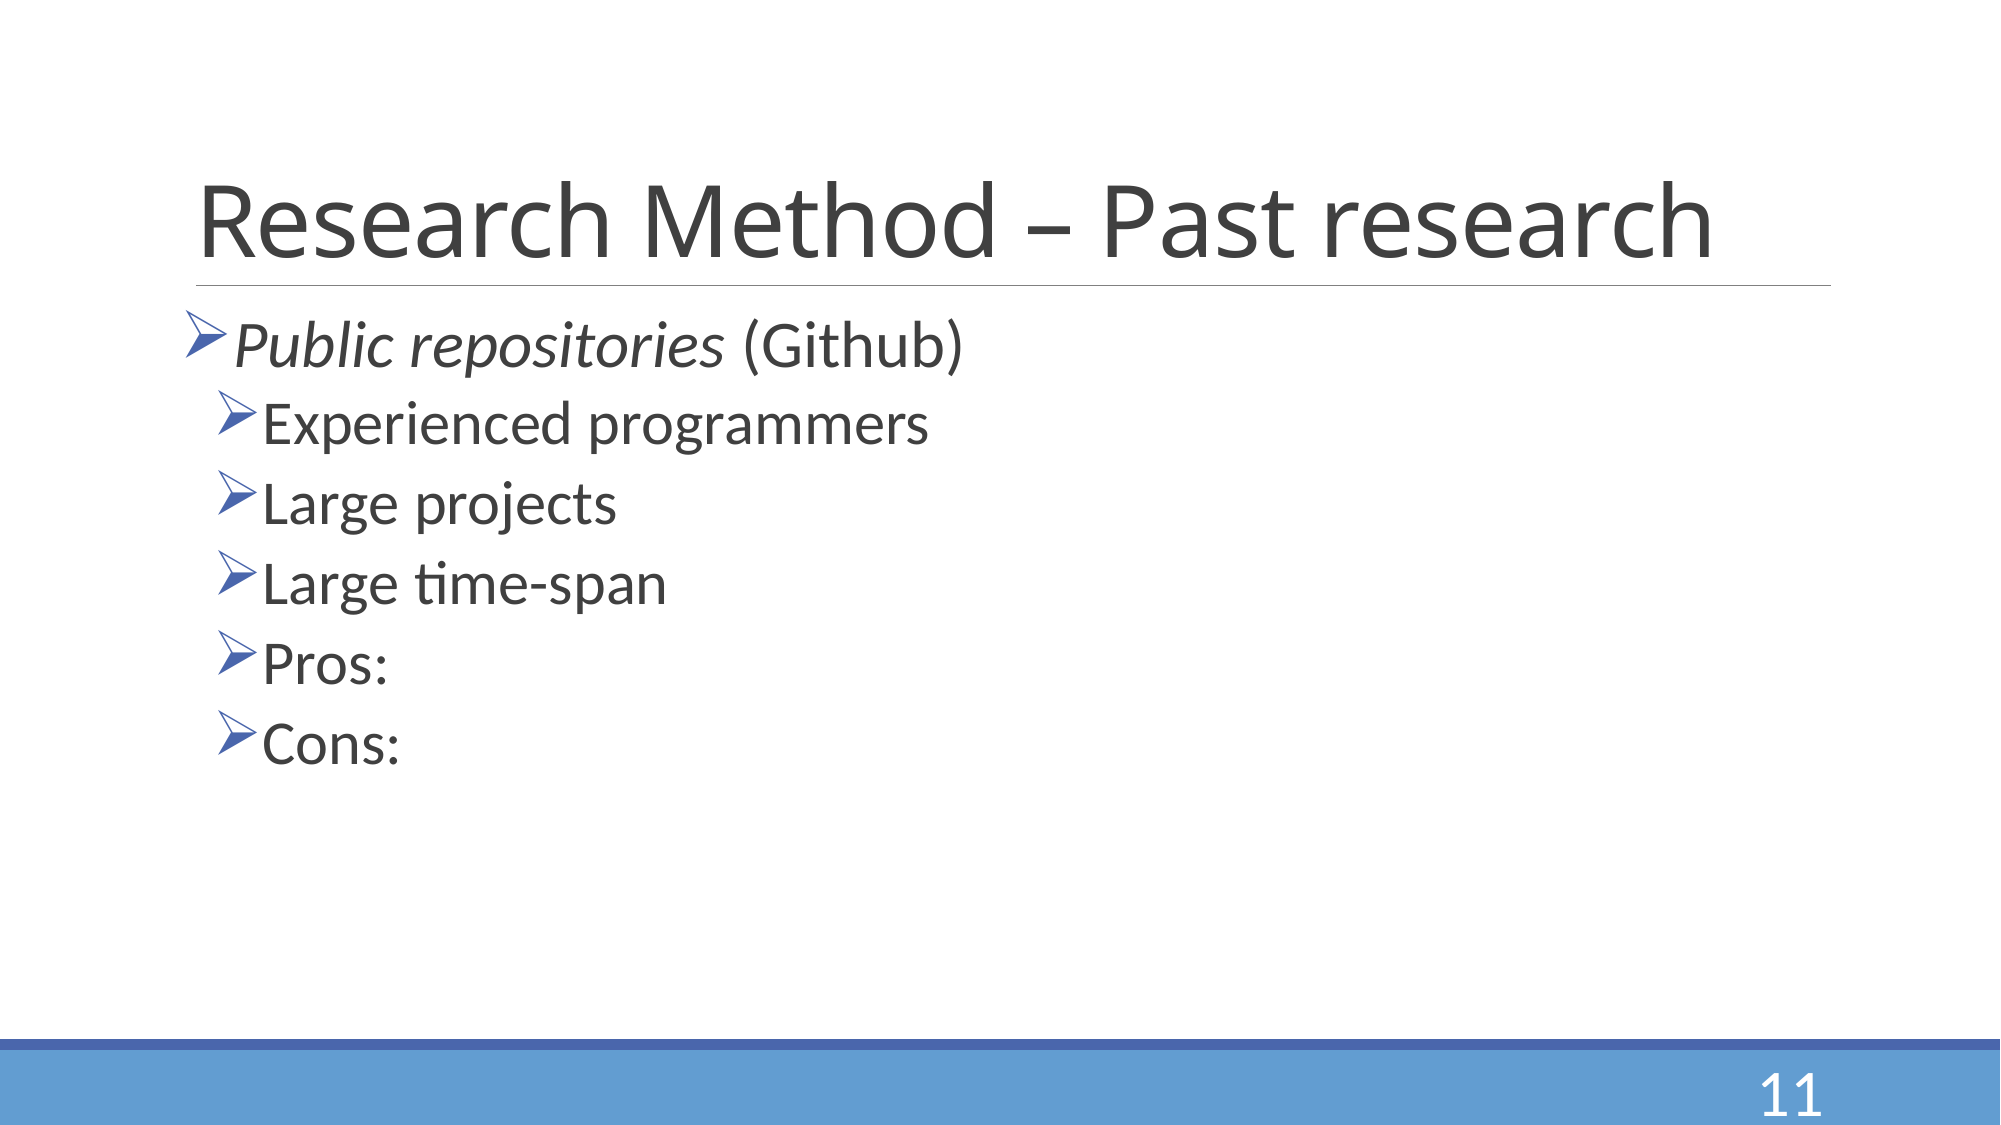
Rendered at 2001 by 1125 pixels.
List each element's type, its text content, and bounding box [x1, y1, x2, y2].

list Public repositories (Github) Experienced programmers Large projects Large time-span Pros: Cons: [180, 302, 1830, 963]
title Research Method – Past research [180, 47, 1830, 285]
slide_number 11 [1624, 1059, 1840, 1120]
